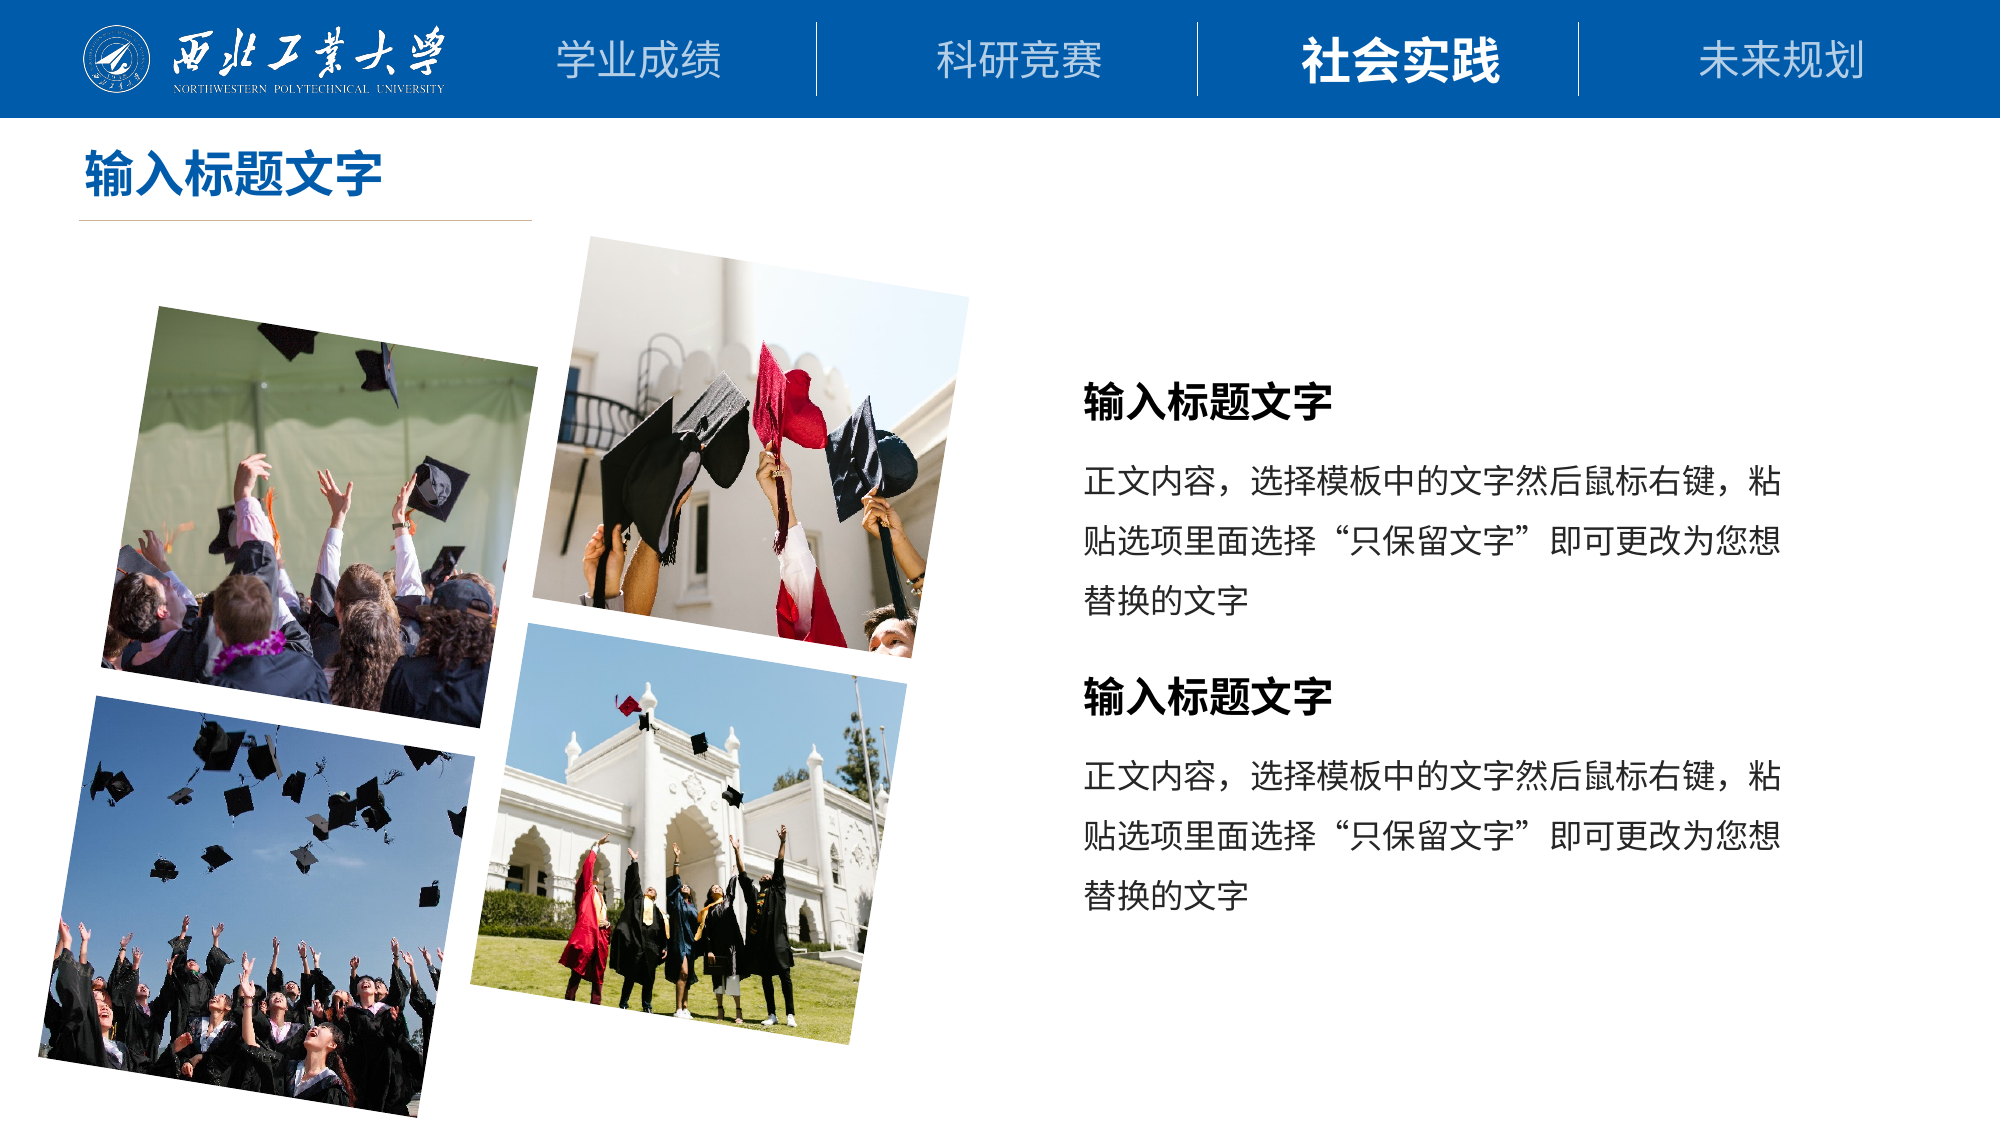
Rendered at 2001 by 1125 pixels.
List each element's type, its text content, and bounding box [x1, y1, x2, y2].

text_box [1069, 663, 1799, 918]
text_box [434, 7, 1960, 111]
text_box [1069, 368, 1799, 623]
picture [83, 25, 445, 93]
text_box [531, 234, 971, 660]
text_box [99, 304, 540, 730]
text_box [36, 694, 477, 1120]
title 输入标题文字 [72, 143, 872, 210]
text_box [0, 0, 2000, 119]
text_box [468, 621, 909, 1047]
